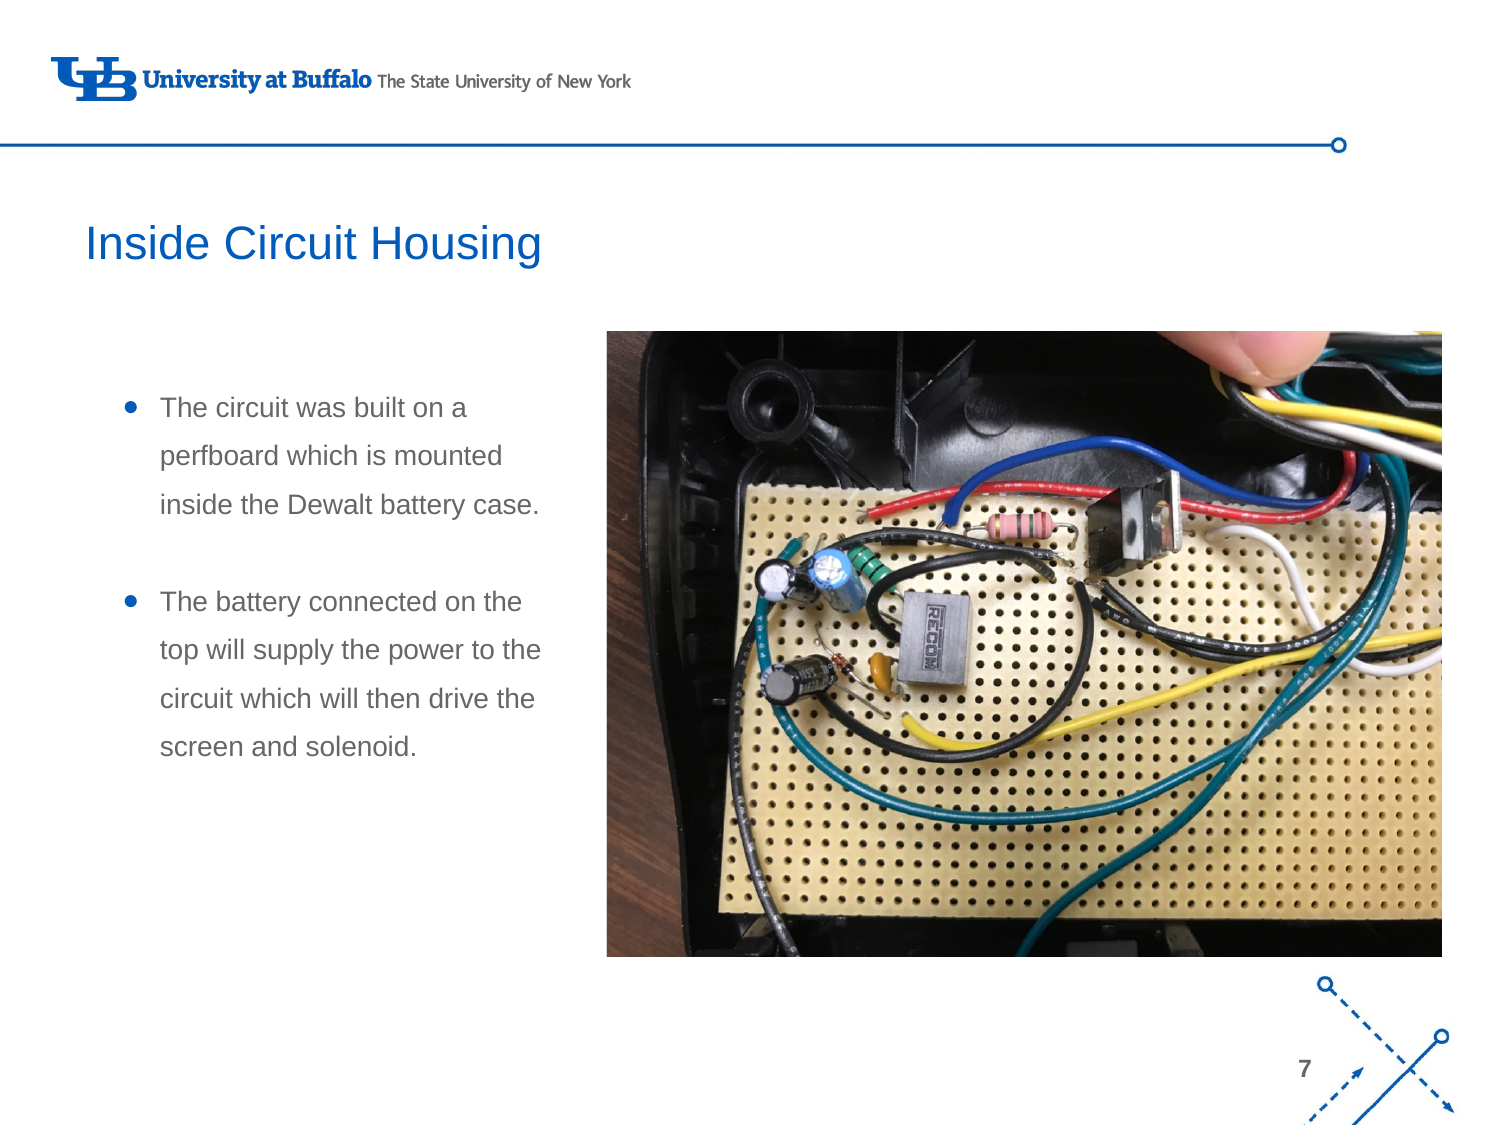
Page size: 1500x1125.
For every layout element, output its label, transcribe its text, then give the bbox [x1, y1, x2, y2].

list The circuit was built on a perfboard which is mounted inside the Dewalt battery case. The battery connected on the top will supply the power to the circuit which will then drive the screen and solenoid. [70, 359, 563, 814]
picture [0, 0, 1500, 1125]
title Inside Circuit Housing [70, 192, 628, 285]
